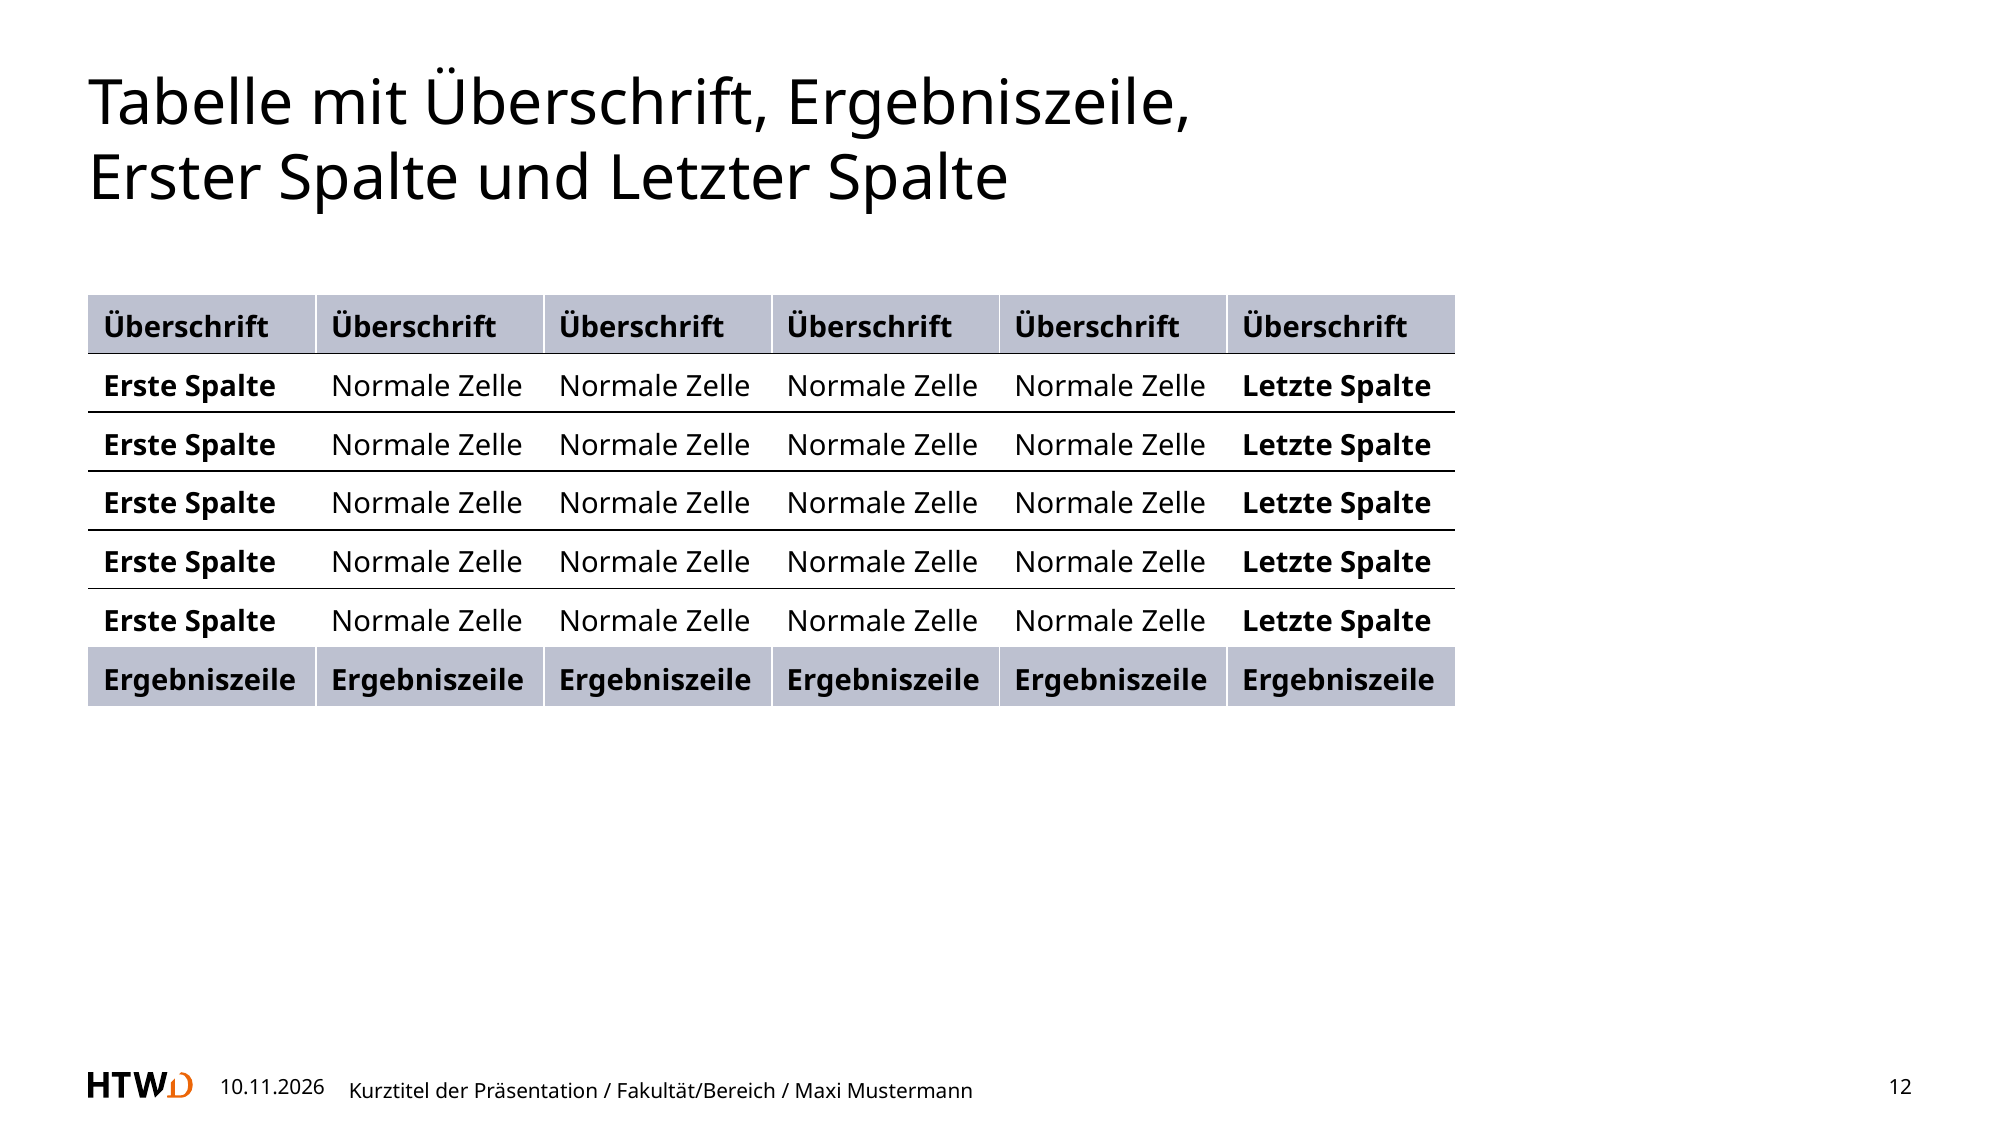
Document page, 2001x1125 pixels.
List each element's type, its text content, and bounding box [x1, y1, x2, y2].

table_cell Normale Zelle [773, 413, 999, 470]
table_cell Letzte Spalte [1228, 589, 1455, 647]
table_cell Erste Spalte [88, 531, 315, 588]
table_cell Normale Zelle [773, 589, 999, 647]
table_cell Ergebniszeile [1000, 647, 1226, 706]
table_cell Normale Zelle [773, 472, 999, 529]
table_cell Erste Spalte [88, 472, 315, 529]
table_cell Normale Zelle [317, 354, 543, 411]
table_cell Normale Zelle [1000, 589, 1226, 647]
table_header Überschrift [88, 295, 315, 353]
table_cell Normale Zelle [545, 472, 771, 529]
table_cell Normale Zelle [317, 472, 543, 529]
table_cell Normale Zelle [773, 354, 999, 411]
table_cell Normale Zelle [1000, 354, 1226, 411]
table_cell Letzte Spalte [1228, 531, 1455, 588]
table_cell Normale Zelle [1000, 531, 1226, 588]
table_cell Normale Zelle [317, 531, 543, 588]
table_cell Normale Zelle [1000, 413, 1226, 470]
table_header Überschrift [1228, 295, 1455, 353]
slide_number 12 [1823, 1072, 1913, 1103]
table_cell Normale Zelle [773, 531, 999, 588]
table_cell Normale Zelle [317, 589, 543, 647]
table_cell Normale Zelle [545, 413, 771, 470]
table_header Überschrift [1000, 295, 1226, 353]
table_cell Erste Spalte [88, 413, 315, 470]
table_cell Ergebniszeile [317, 647, 543, 706]
footer Kurztitel der Präsentation / Fakultät/Bereich / Maxi Mustermann [348, 1072, 1767, 1103]
table_cell Letzte Spalte [1228, 413, 1455, 470]
table_cell Ergebniszeile [88, 647, 315, 706]
table_cell Erste Spalte [88, 589, 315, 647]
table_header Überschrift [317, 295, 543, 353]
table_cell Normale Zelle [545, 354, 771, 411]
table_header Überschrift [773, 295, 999, 353]
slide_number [210, 1072, 335, 1103]
table_cell Ergebniszeile [1228, 647, 1455, 706]
table_cell Letzte Spalte [1228, 354, 1455, 411]
table_cell Normale Zelle [1000, 472, 1226, 529]
table_cell Erste Spalte [88, 354, 315, 411]
title Tabelle mit Überschrift, Ergebniszeile, Erster Spalte und Letzter Spalte [88, 61, 1912, 210]
table_header Überschrift [545, 295, 771, 353]
table_cell Normale Zelle [545, 531, 771, 588]
table_cell Normale Zelle [317, 413, 543, 470]
table_cell Normale Zelle [545, 589, 771, 647]
table_cell Ergebniszeile [773, 647, 999, 706]
table_cell Letzte Spalte [1228, 472, 1455, 529]
table_cell Ergebniszeile [545, 647, 771, 706]
